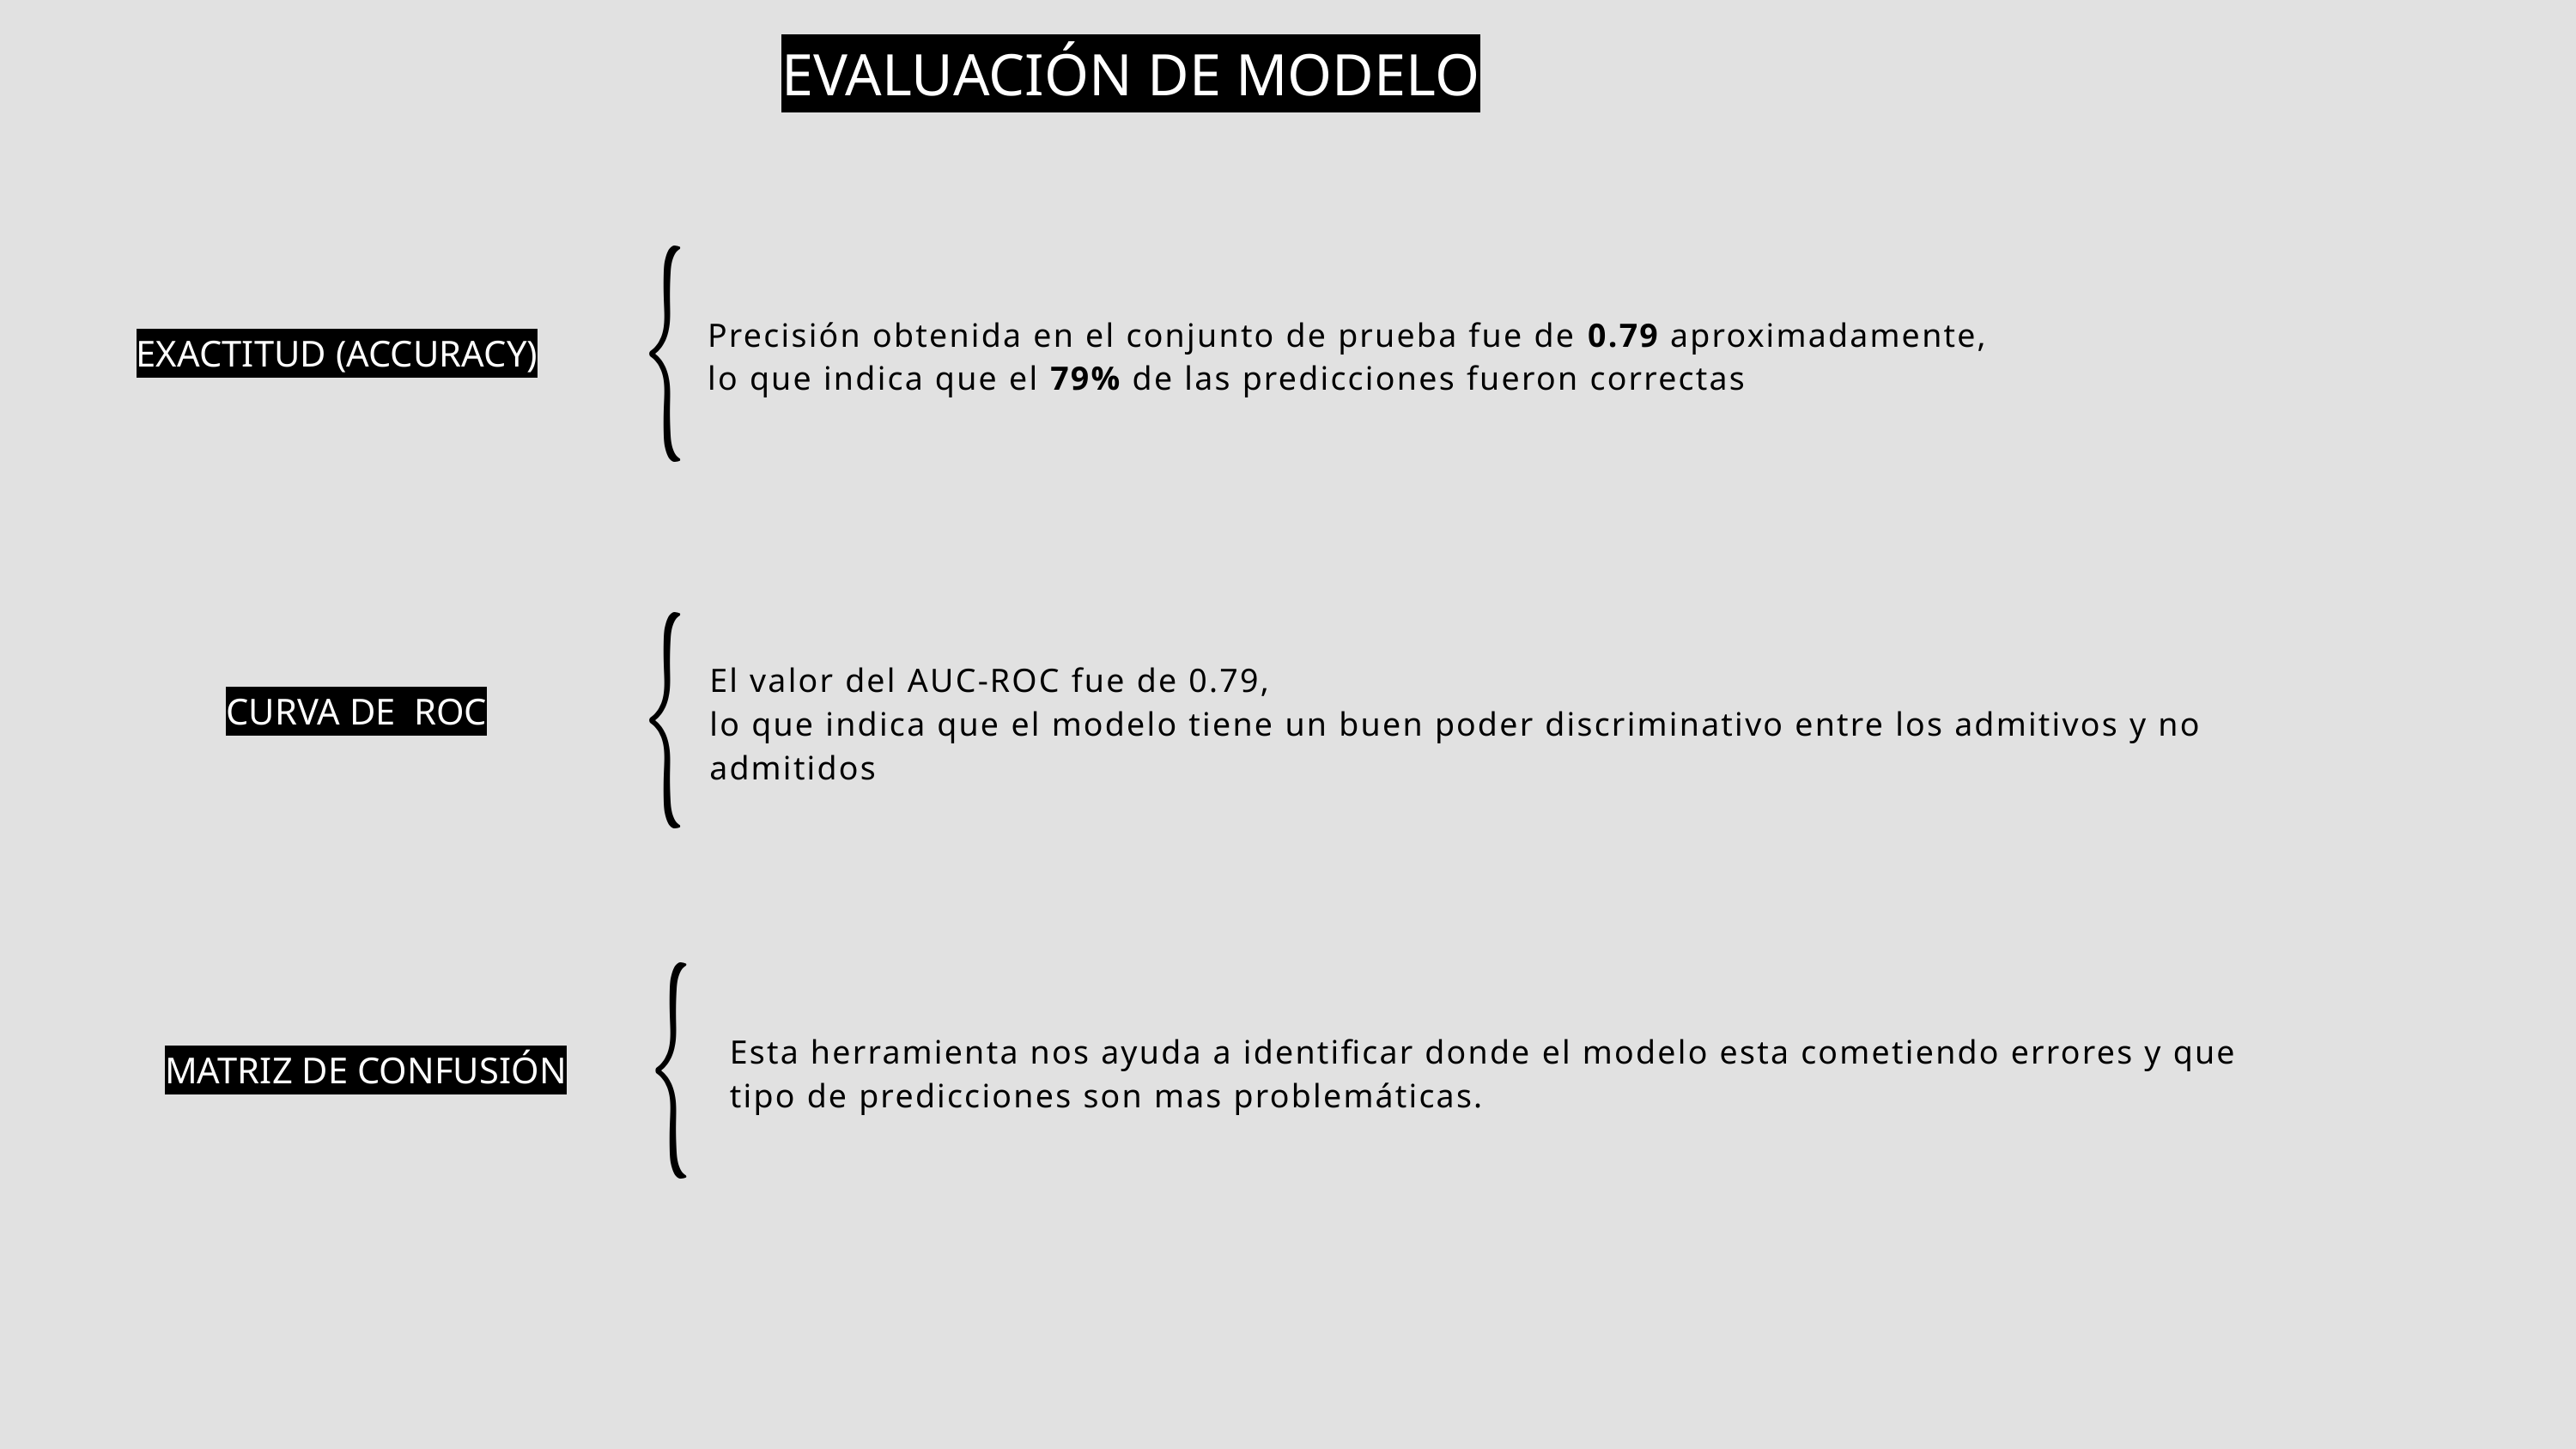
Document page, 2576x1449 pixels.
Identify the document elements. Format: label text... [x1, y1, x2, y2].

text_box [649, 612, 681, 828]
text_box El valor del AUC-ROC fue de 0.79, lo que indica que el modelo tiene un buen poder discriminativo entre los admitivos y no admitidos [709, 655, 2253, 786]
text_box MATRIZ DE CONFUSIÓN [164, 1047, 592, 1091]
text_box [655, 962, 687, 1179]
text_box [649, 246, 681, 462]
text_box EVALUACIÓN DE MODELO [781, 38, 1621, 107]
text_box Esta herramienta nos ayuda a identificar donde el modelo esta cometiendo errores y que tipo de predicciones son mas problemáticas. [729, 1027, 2274, 1114]
text_box Precisión obtenida en el conjunto de prueba fue de 0.79 aproximadamente, lo que indica que el 79% de las predicciones fueron correctas [708, 310, 2251, 397]
text_box CURVA DE ROC [226, 689, 530, 733]
text_box EXACTITUD (ACCURACY) [136, 330, 619, 374]
